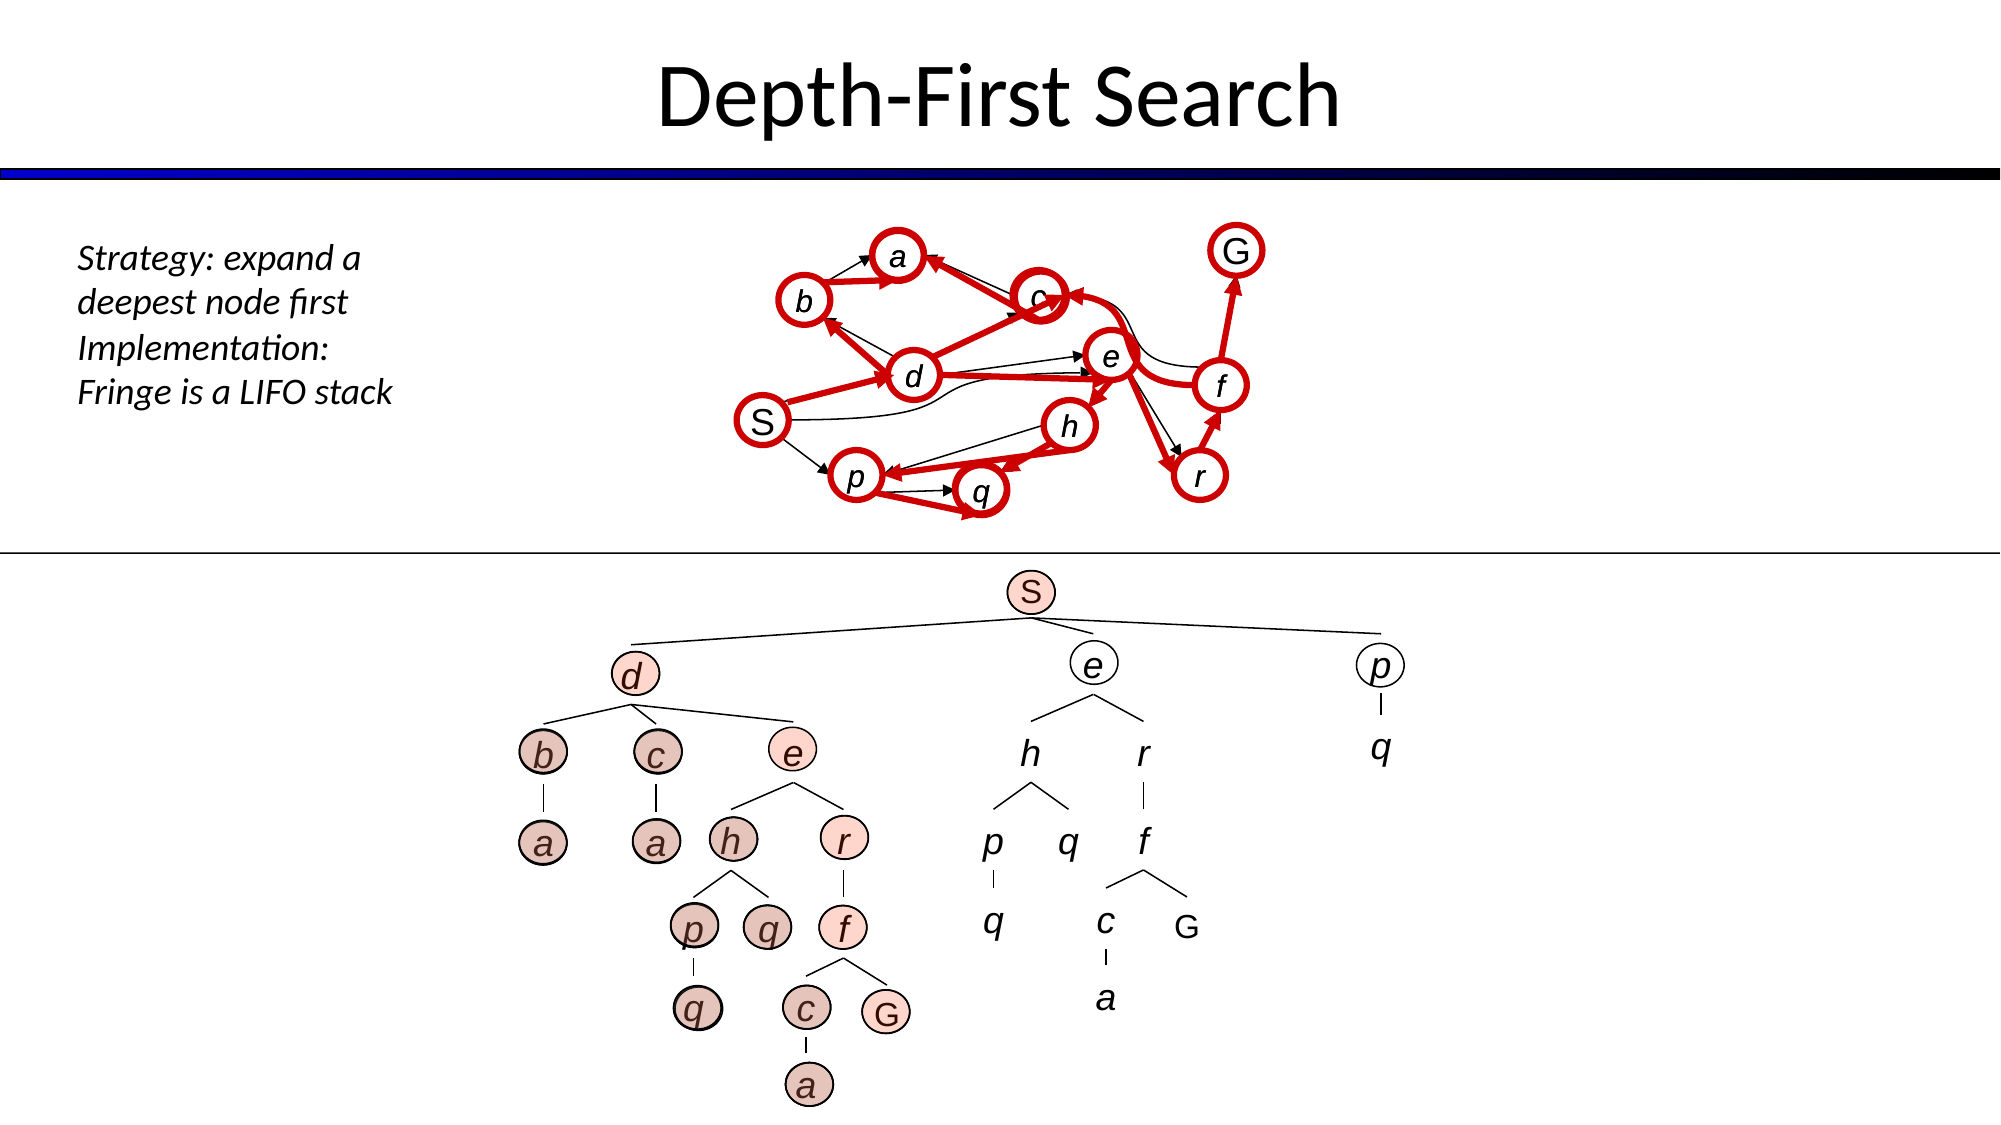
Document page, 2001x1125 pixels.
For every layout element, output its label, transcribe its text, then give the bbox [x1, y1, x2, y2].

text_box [1043, 390, 1112, 451]
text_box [1014, 271, 1203, 368]
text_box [939, 329, 1125, 381]
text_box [1210, 224, 1263, 361]
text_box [512, 563, 1413, 1114]
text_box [1054, 367, 1263, 516]
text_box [871, 230, 1013, 296]
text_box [1129, 377, 1182, 455]
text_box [830, 424, 1038, 501]
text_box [778, 274, 896, 358]
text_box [736, 224, 1209, 516]
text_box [1194, 368, 1248, 451]
title Depth-First Search [0, 0, 2000, 184]
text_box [823, 229, 872, 283]
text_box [931, 303, 1009, 358]
text_box Strategy: expand a deepest node first Implementation: Fringe is a LIFO stack [62, 224, 437, 420]
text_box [874, 509, 950, 516]
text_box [954, 442, 1052, 514]
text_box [787, 349, 941, 403]
